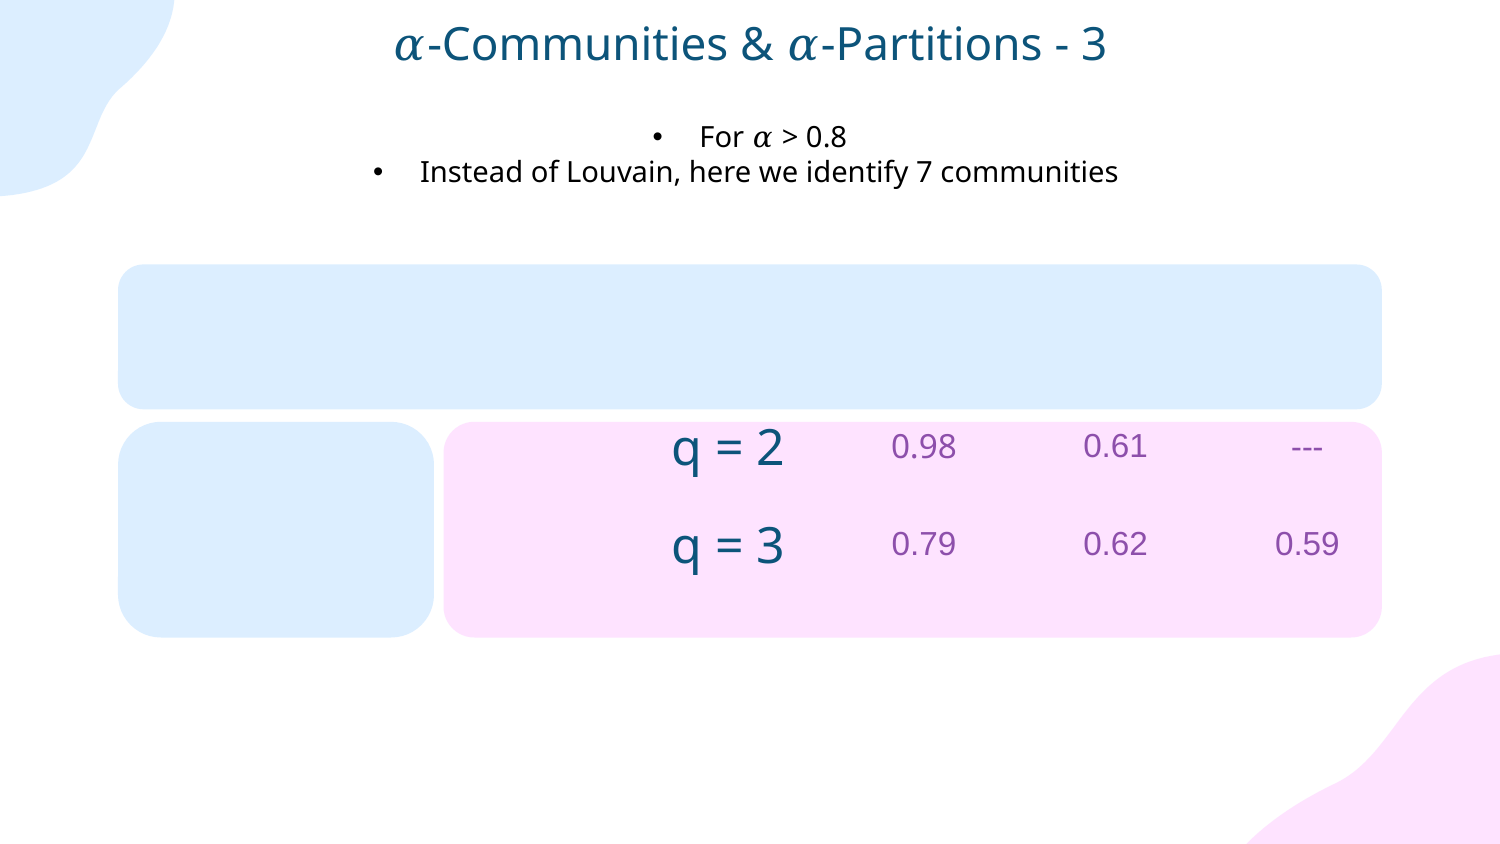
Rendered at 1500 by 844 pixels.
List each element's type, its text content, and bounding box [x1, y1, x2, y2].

text_box [117, 264, 1382, 410]
text_box [443, 421, 1382, 638]
text_box For 𝛼 > 0.8 Instead of Louvain, here we identify 7 communities [0, 111, 1500, 196]
title 𝛼-Communities & 𝛼-Partitions - 3 [0, 0, 1500, 94]
text_box [117, 421, 434, 638]
